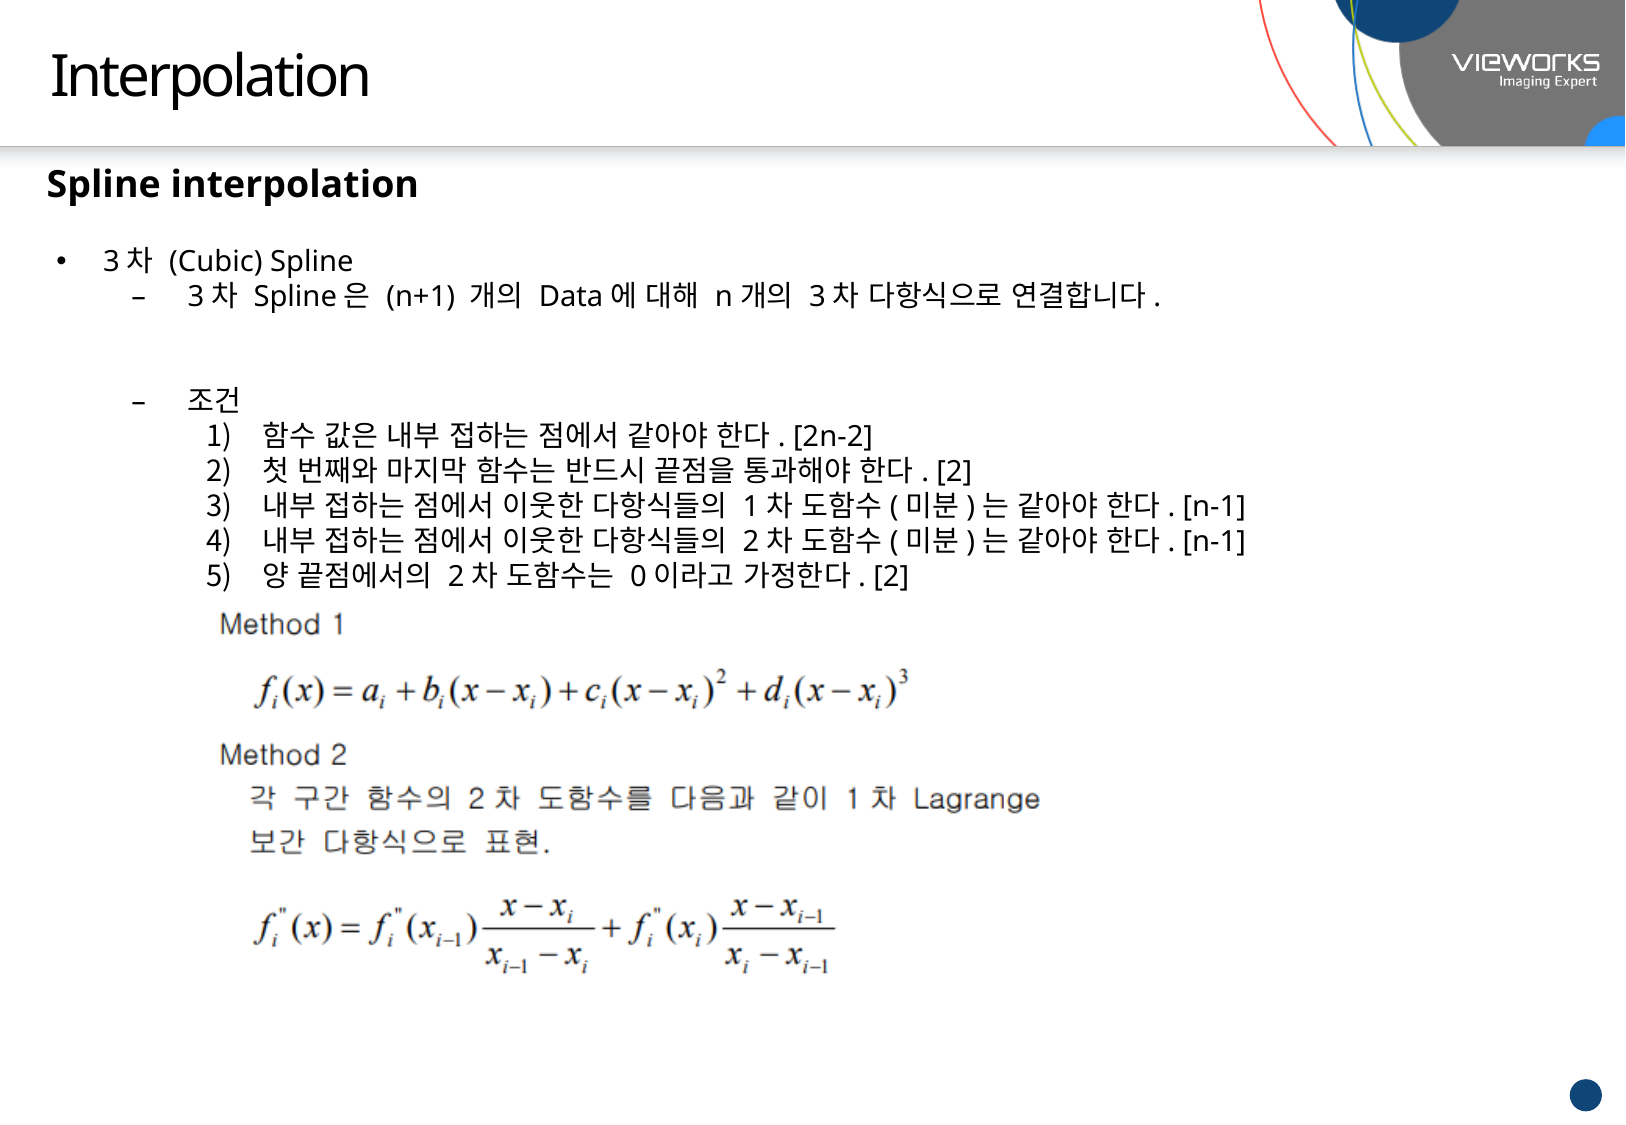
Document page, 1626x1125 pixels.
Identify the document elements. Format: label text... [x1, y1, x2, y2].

picture [209, 606, 926, 726]
text_box 3차 (Cubic) Spline 3차 Spline은 (n+1) 개의 Data에 대해 n개의 3차 다항식으로 연결합니다. 조건 함수 값은 내부 접하는 점에서 같아야 한다. [2n-2] 첫 번째와 마지막 함수는 반드시 끝점을 통과해야 한다. [2] 내부 접하는 점에서 이웃한 다항식들의 1차 도함수(미분)는 같아야 한다. [n-1] 내부 접하는 점에서 이웃한 다항식들의 2차 도함수(미분)는 같아야 한다. [n-1] 양 끝점에서의 2차 도함수는 0이라고 가정한다. [2] [41, 235, 1604, 635]
title Interpolation [35, 24, 1498, 123]
text_box Spline interpolation [31, 152, 955, 213]
picture [209, 728, 1054, 989]
picture [1255, 0, 1625, 146]
